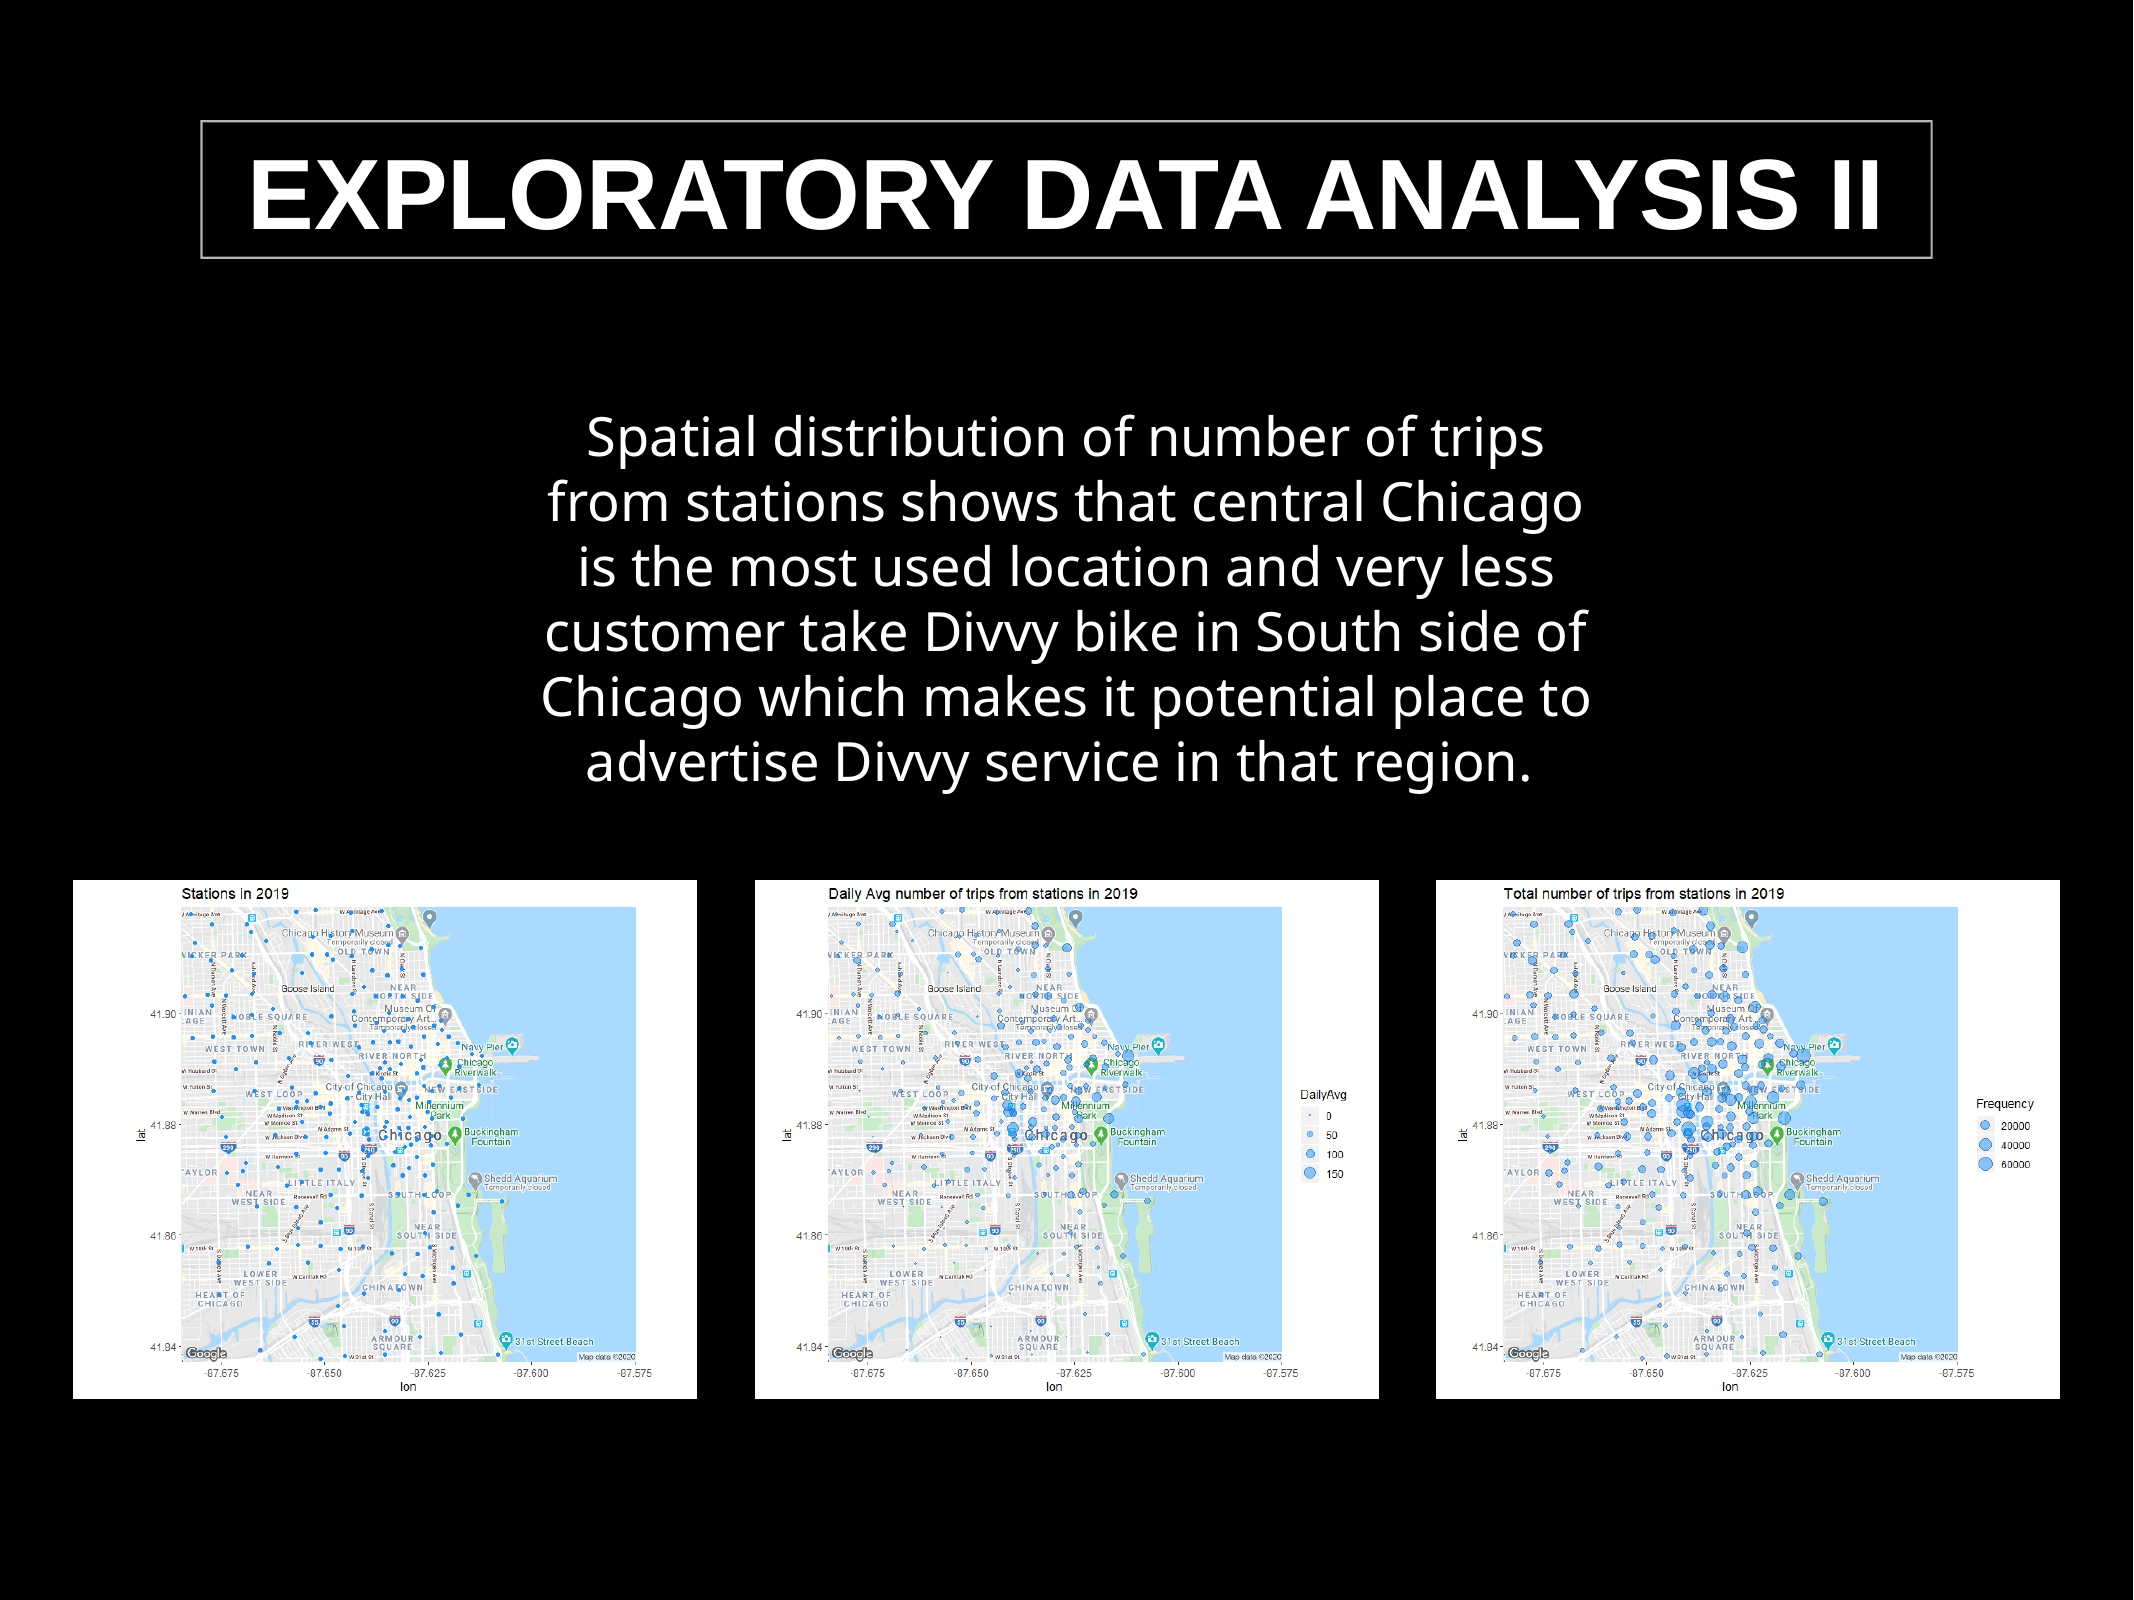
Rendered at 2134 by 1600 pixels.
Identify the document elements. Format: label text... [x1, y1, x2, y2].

picture [754, 880, 1379, 1399]
text_box EXPLORATORY DATA ANALYSIS II [201, 121, 1932, 258]
picture [73, 880, 697, 1399]
list Spatial distribution of number of trips from stations shows that central Chicago is the most used location and very less customer take Divvy bike in South side of Chicago which makes it potential place to advertise Divvy service in that region. [512, 388, 1621, 807]
picture [1436, 880, 2060, 1399]
